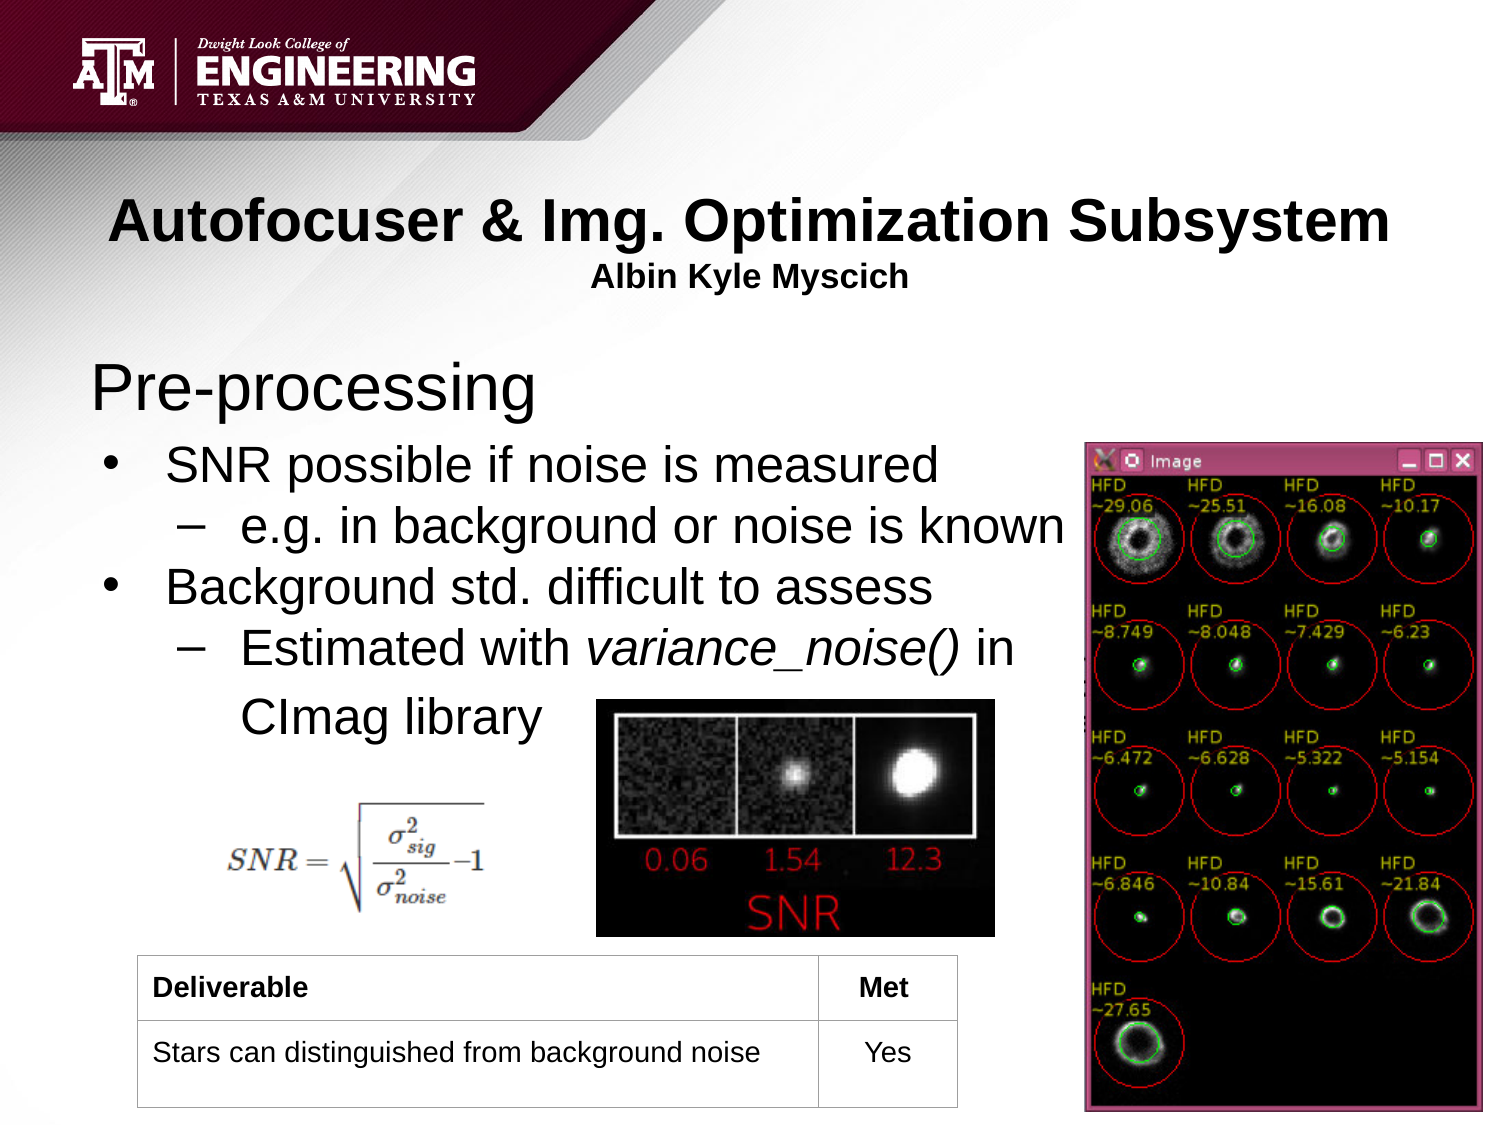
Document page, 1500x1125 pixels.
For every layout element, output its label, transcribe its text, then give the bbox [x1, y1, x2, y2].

title Autofocuser & Img. Optimization Subsystem Albin Kyle Myscich [75, 172, 1425, 304]
table_cell Yes [819, 1021, 957, 1107]
table_header Deliverable [138, 956, 818, 1020]
list Pre-processing SNR possible if noise is measured e.g. in background or noise is known Background std. difficult to assess Estimated with variance_noise() in CImag library [75, 336, 1425, 1005]
table_cell Stars can distinguished from background noise [138, 1021, 818, 1107]
table_header Met [819, 956, 957, 1020]
picture [0, 0, 1500, 1125]
